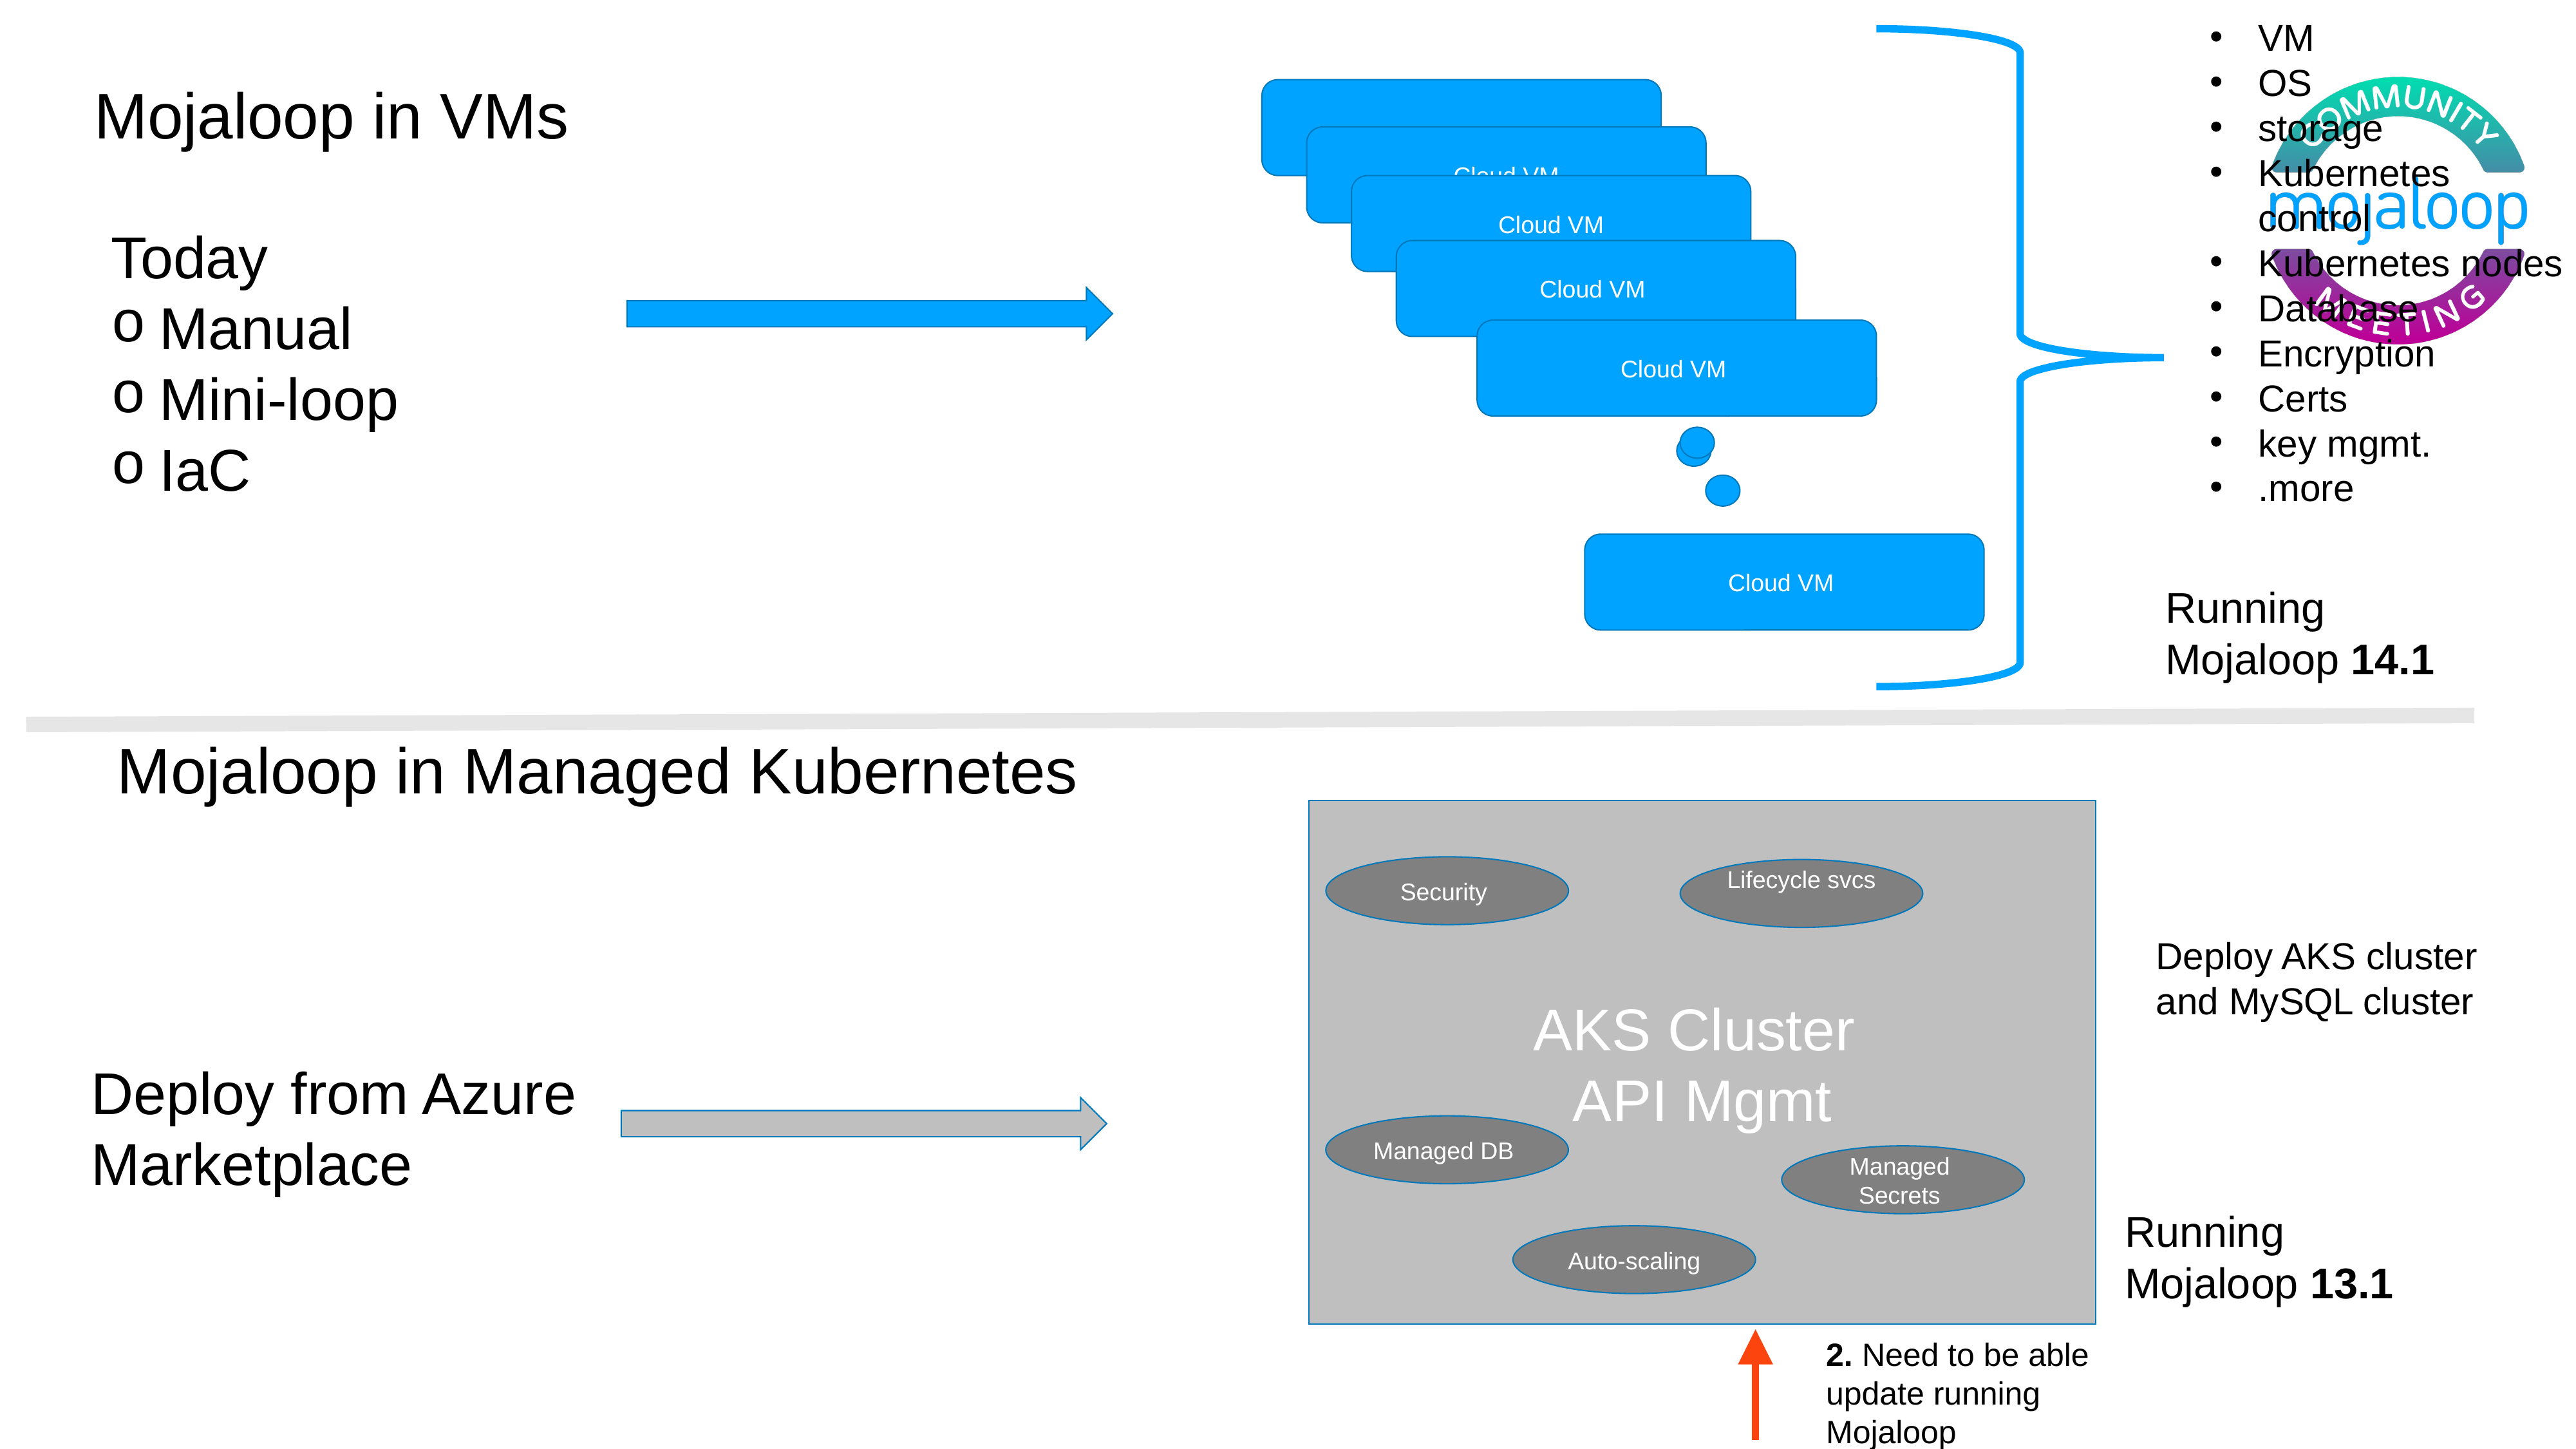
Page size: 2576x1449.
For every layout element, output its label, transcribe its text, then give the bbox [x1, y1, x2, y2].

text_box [26, 715, 2475, 724]
text_box [1261, 79, 1662, 176]
text_box Running Mojaloop 14.1 [2156, 575, 2564, 688]
text_box Today Manual Mini-loop IaC [101, 214, 645, 508]
text_box Managed Secrets [1781, 1145, 2026, 1215]
text_box [1679, 426, 1715, 459]
text_box [1876, 28, 2164, 687]
text_box Mojaloop in VMs [84, 70, 597, 157]
text_box Lifecycle svcs [1679, 858, 1924, 929]
text_box [620, 1095, 1108, 1151]
text_box Managed DB [1325, 1115, 1570, 1185]
text_box [1676, 442, 1712, 467]
text_box Cloud VM [1395, 240, 1797, 337]
text_box Mojaloop in Managed Kubernetes [108, 724, 1106, 812]
text_box Running Mojaloop 13.1 [2115, 1199, 2523, 1312]
text_box Cloud VM [1476, 319, 1876, 417]
text_box Cloud VM [1351, 175, 1752, 272]
text_box Deploy AKS cluster and MySQL cluster [2146, 927, 2523, 1072]
text_box Security [1325, 856, 1570, 925]
text_box Cloud VM [1584, 533, 1876, 631]
text_box Cloud VM [1306, 126, 1707, 224]
text_box VM OS storage Kubernetes control Kubernetes nodes Database Encryption Certs key mgmt. .more [2200, 8, 2576, 544]
text_box Auto-scaling [1512, 1225, 1756, 1294]
text_box AKS Cluster API Mgmt [1308, 800, 2096, 1325]
text_box [1705, 474, 1741, 507]
text_box Deploy from Azure Marketplace [81, 1050, 665, 1202]
text_box 2. Need to be able update running Mojaloop [1816, 1329, 2147, 1449]
text_box [645, 286, 1114, 342]
